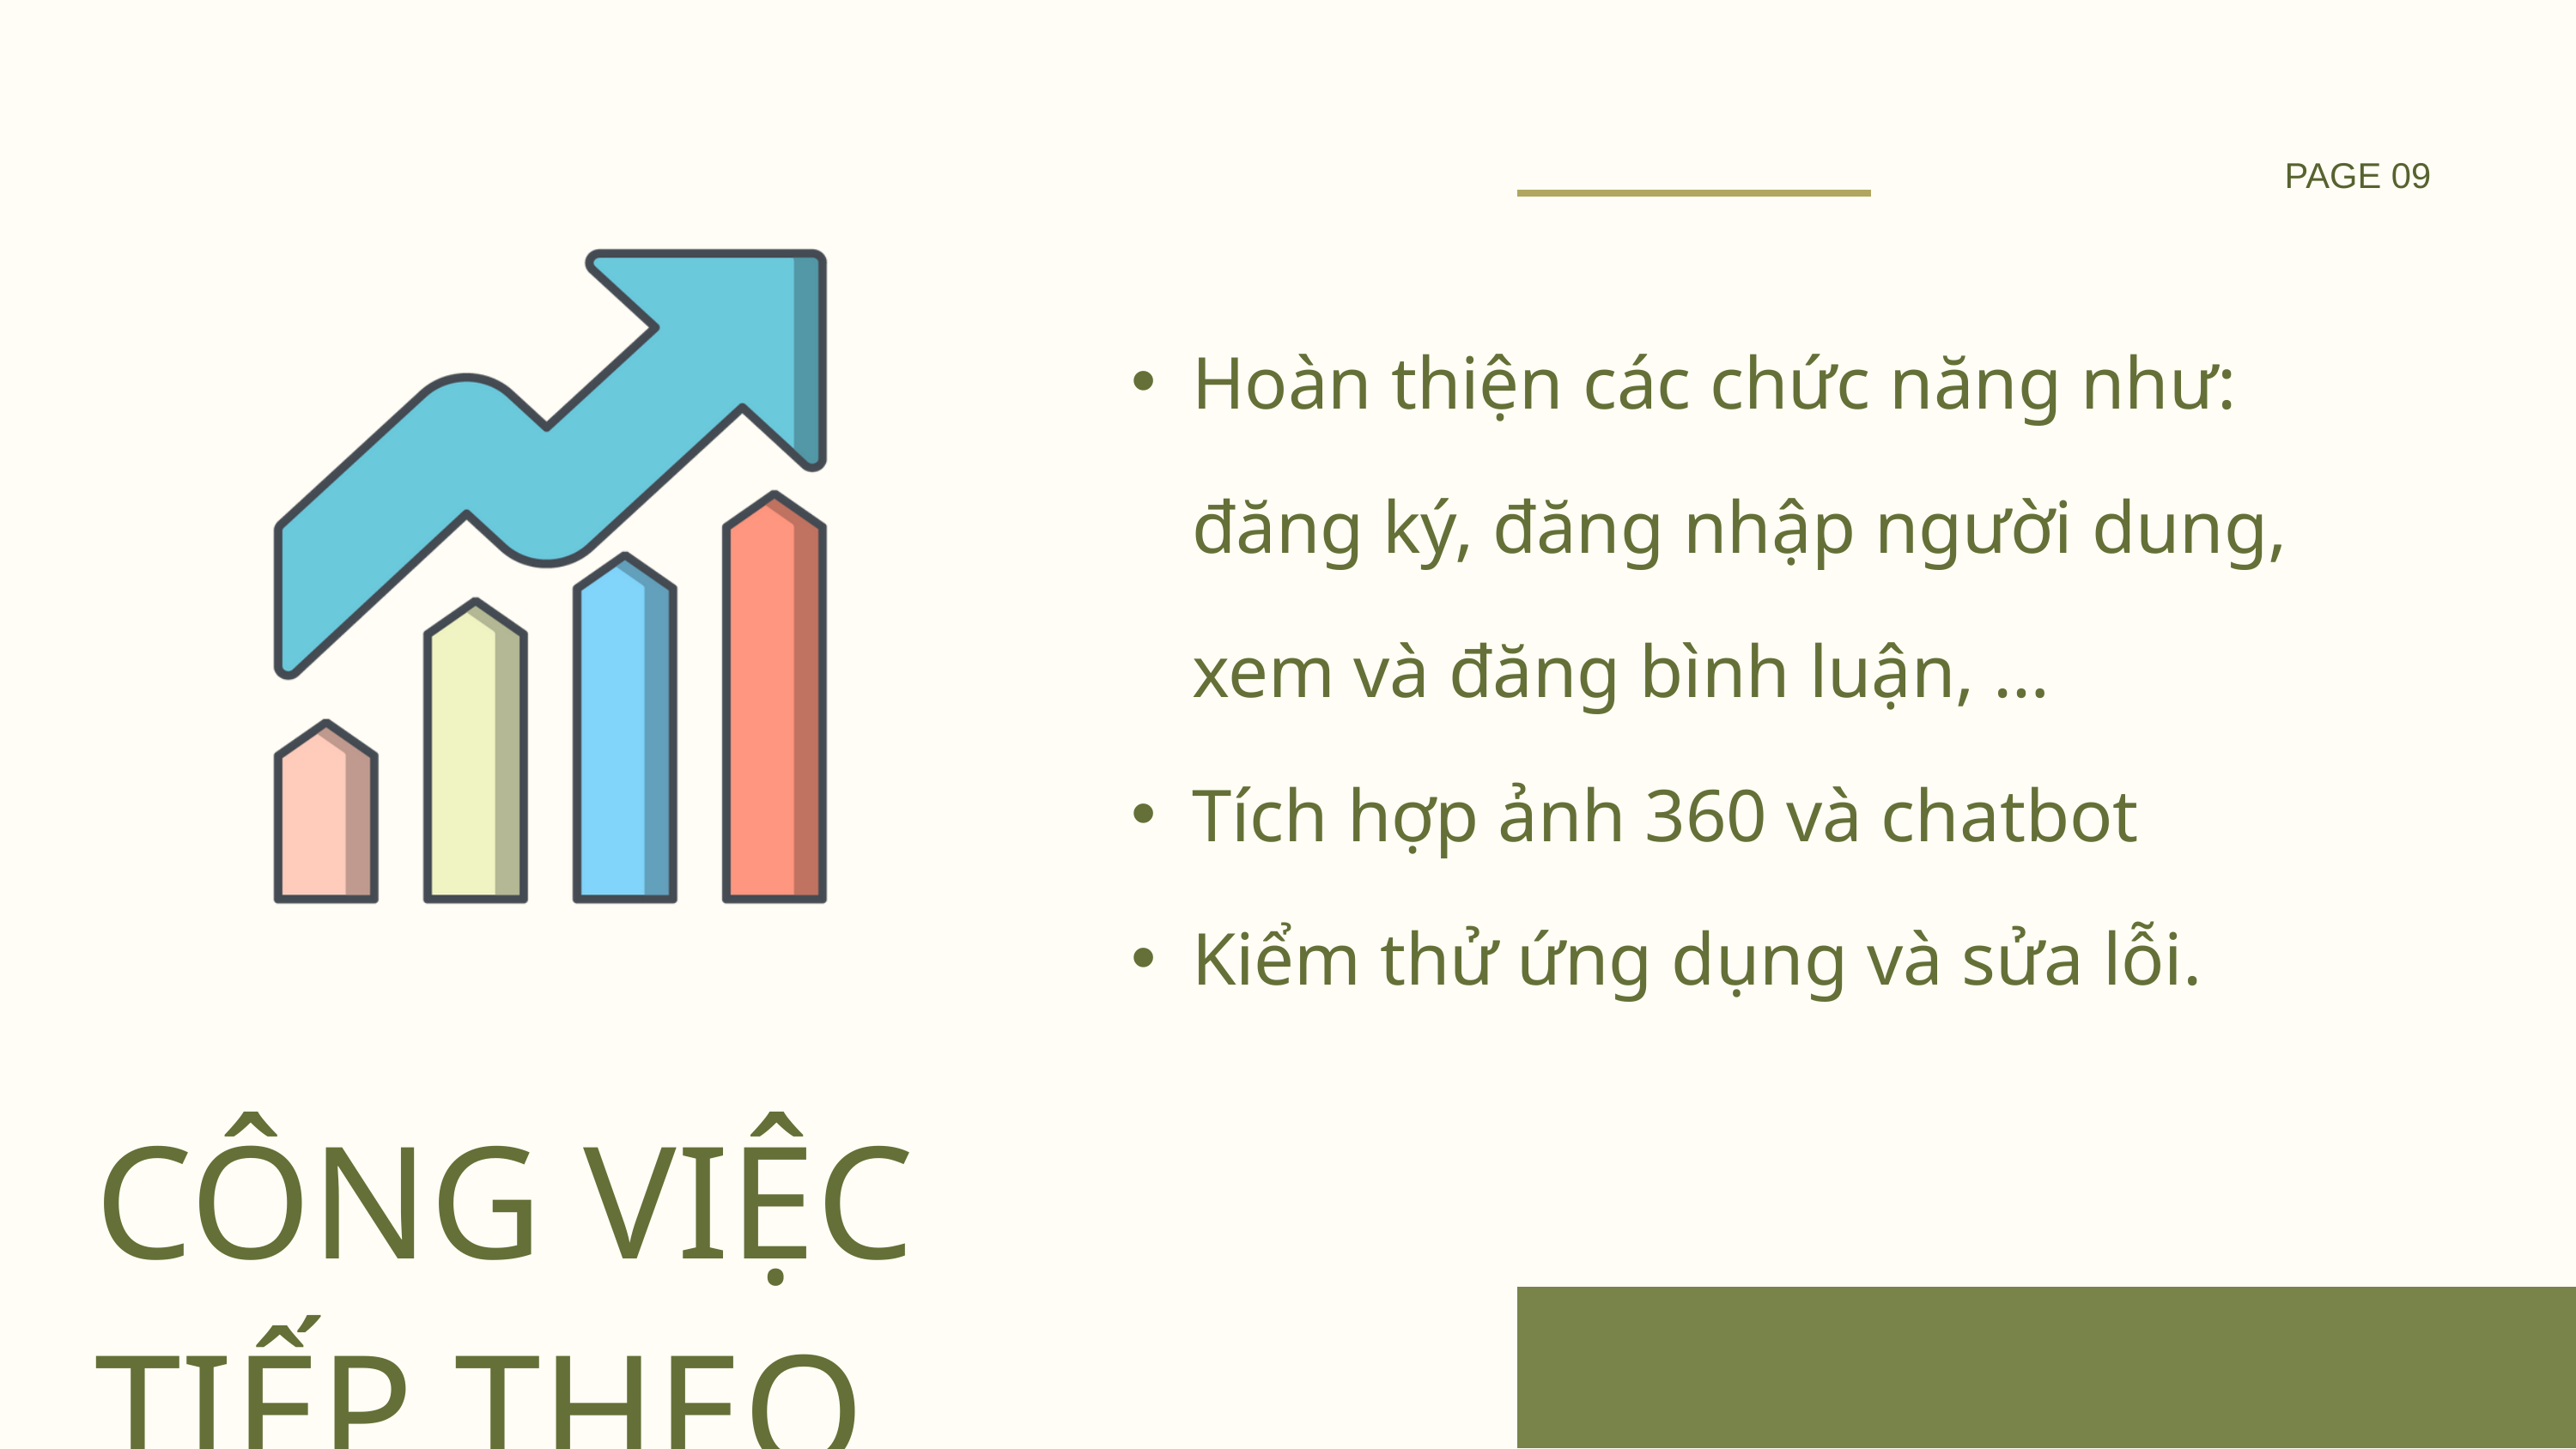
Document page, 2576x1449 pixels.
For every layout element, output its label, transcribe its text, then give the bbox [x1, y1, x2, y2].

text_box [119, 144, 981, 1006]
text_box CÔNG VIỆC TIẾP THEO [94, 1080, 1131, 1449]
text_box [1516, 1260, 2576, 1449]
text_box Hoàn thiện các chức năng như: đăng ký, đăng nhập người dung, xem và đăng bình luận, … Tích hợp ảnh 360 và chatbot Kiểm thử ứng dụng và sửa lỗi. [1070, 278, 2400, 1144]
text_box PAGE 09 [2118, 152, 2432, 196]
